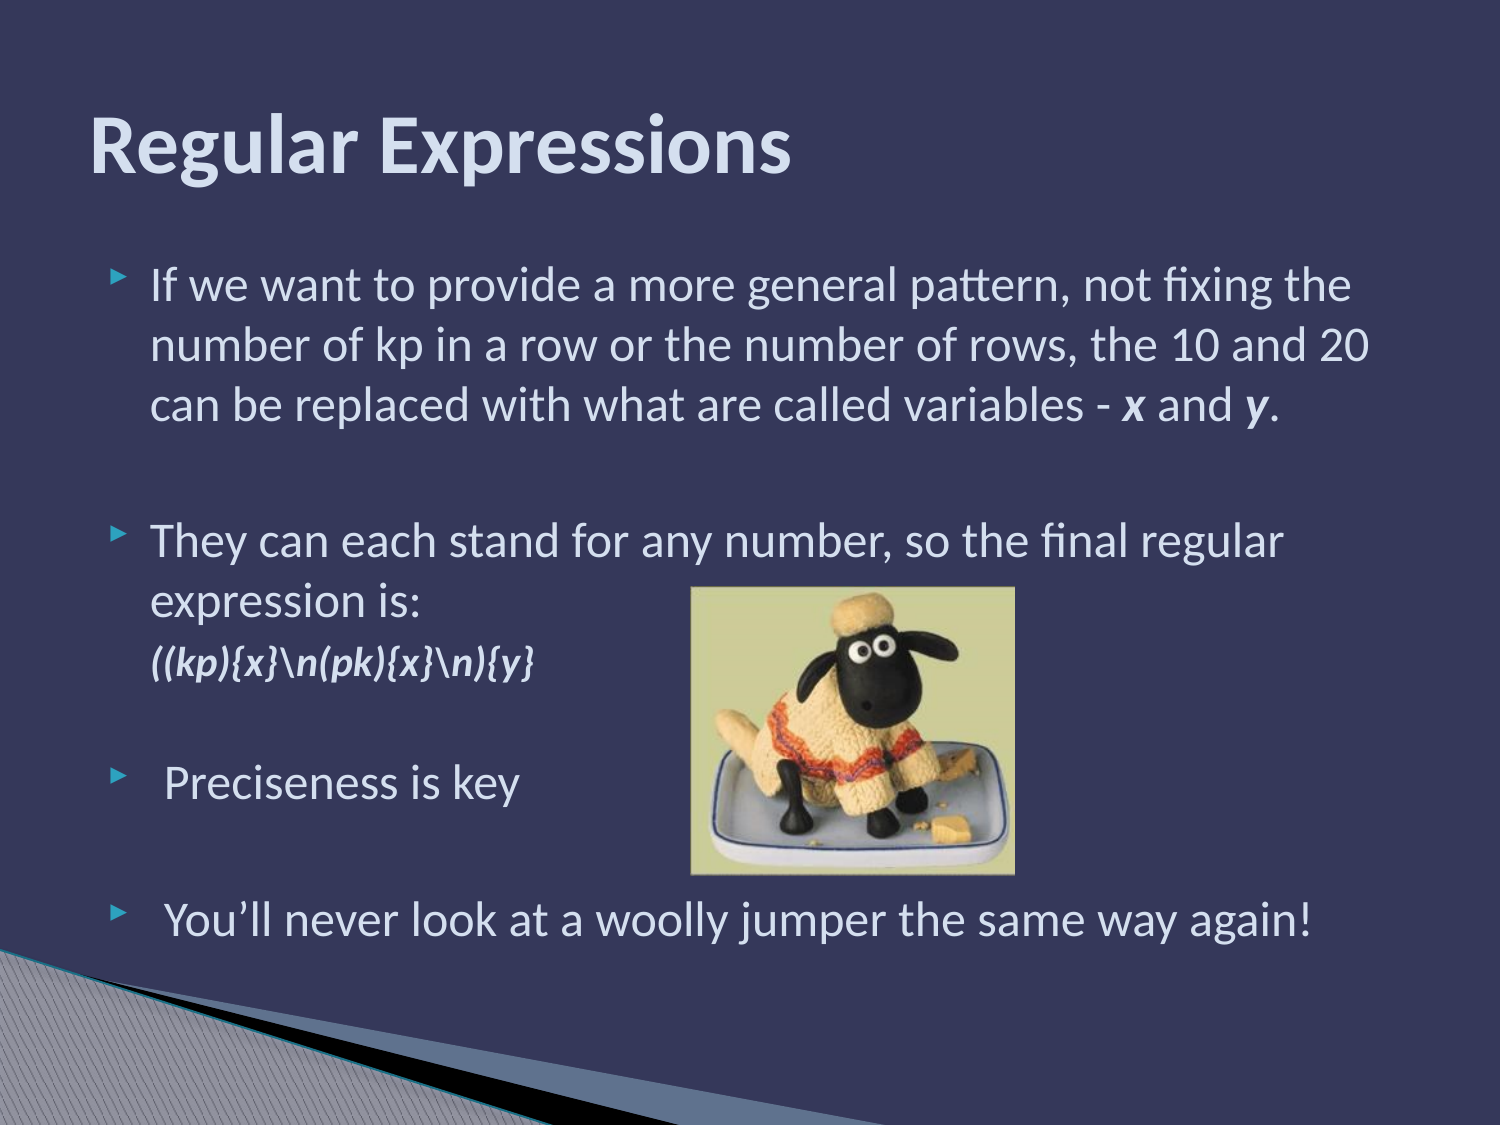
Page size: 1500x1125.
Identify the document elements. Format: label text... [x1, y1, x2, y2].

title Regular Expressions [75, 45, 1425, 233]
list If we want to provide a more general pattern, not fixing the number of kp in a row or the number of rows, the 10 and 20 can be replaced with what are called variables - x and y. They can each stand for any number, so the final regular expression is: ((kp){x}\n(pk){x}\n){y} Preciseness is key You’ll never look at a woolly jumper the same way again! [75, 243, 1388, 433]
picture [690, 585, 1015, 876]
